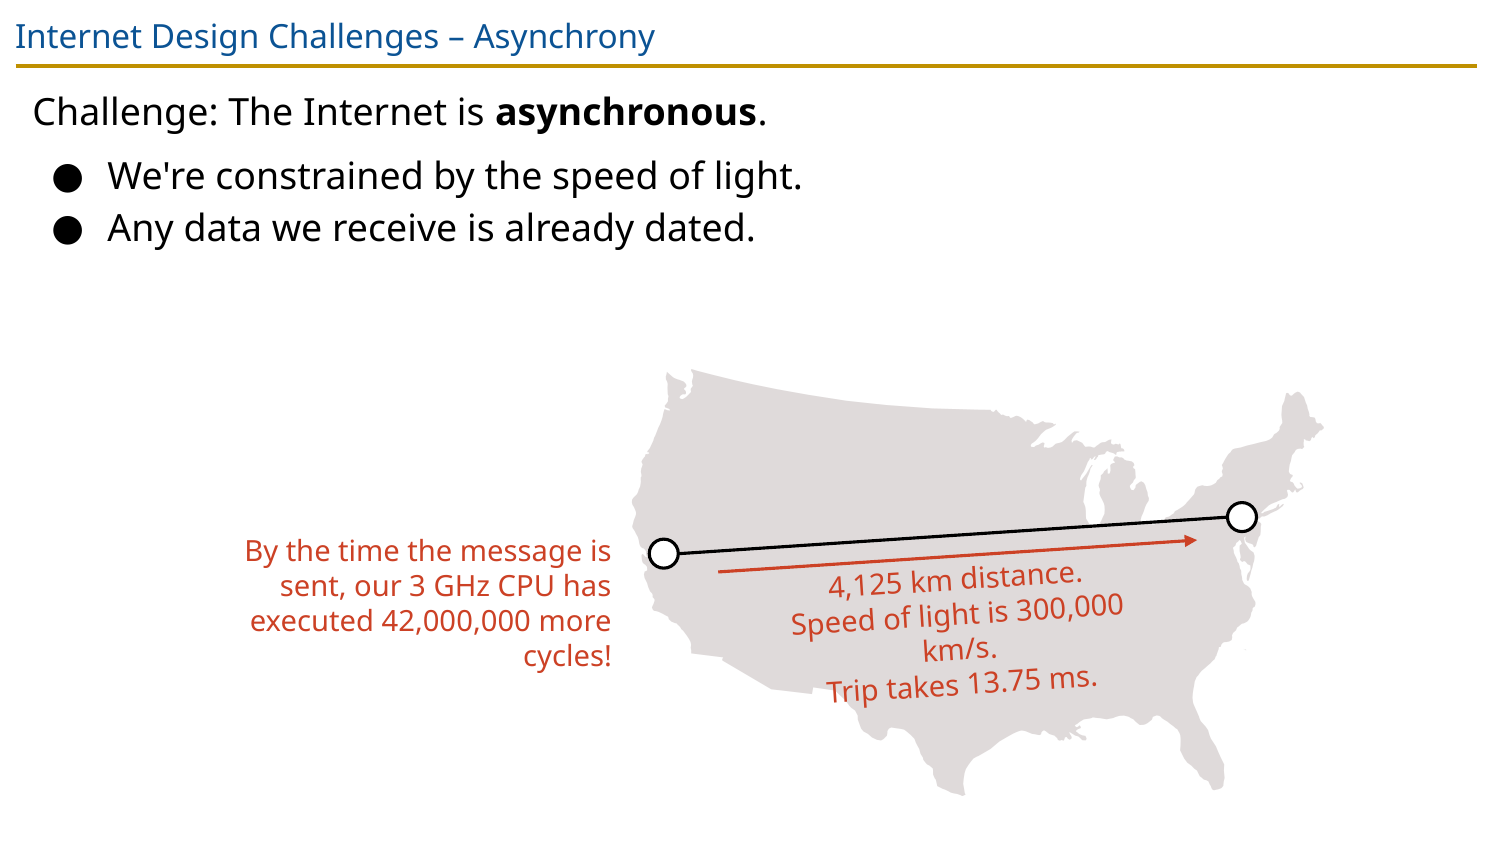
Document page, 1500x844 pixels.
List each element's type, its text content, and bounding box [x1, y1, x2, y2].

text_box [678, 516, 1228, 554]
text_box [717, 539, 1198, 573]
title Internet Design Challenges – Asynchrony [0, 0, 1500, 65]
picture [578, 362, 1375, 806]
text_box By the time the message is sent, our 3 GHz CPU has executed 42,000,000 more cycles! [181, 528, 573, 678]
list Challenge: The Internet is asynchronous. We're constrained by the speed of light. Any data we receive is already dated. [17, 65, 1480, 299]
